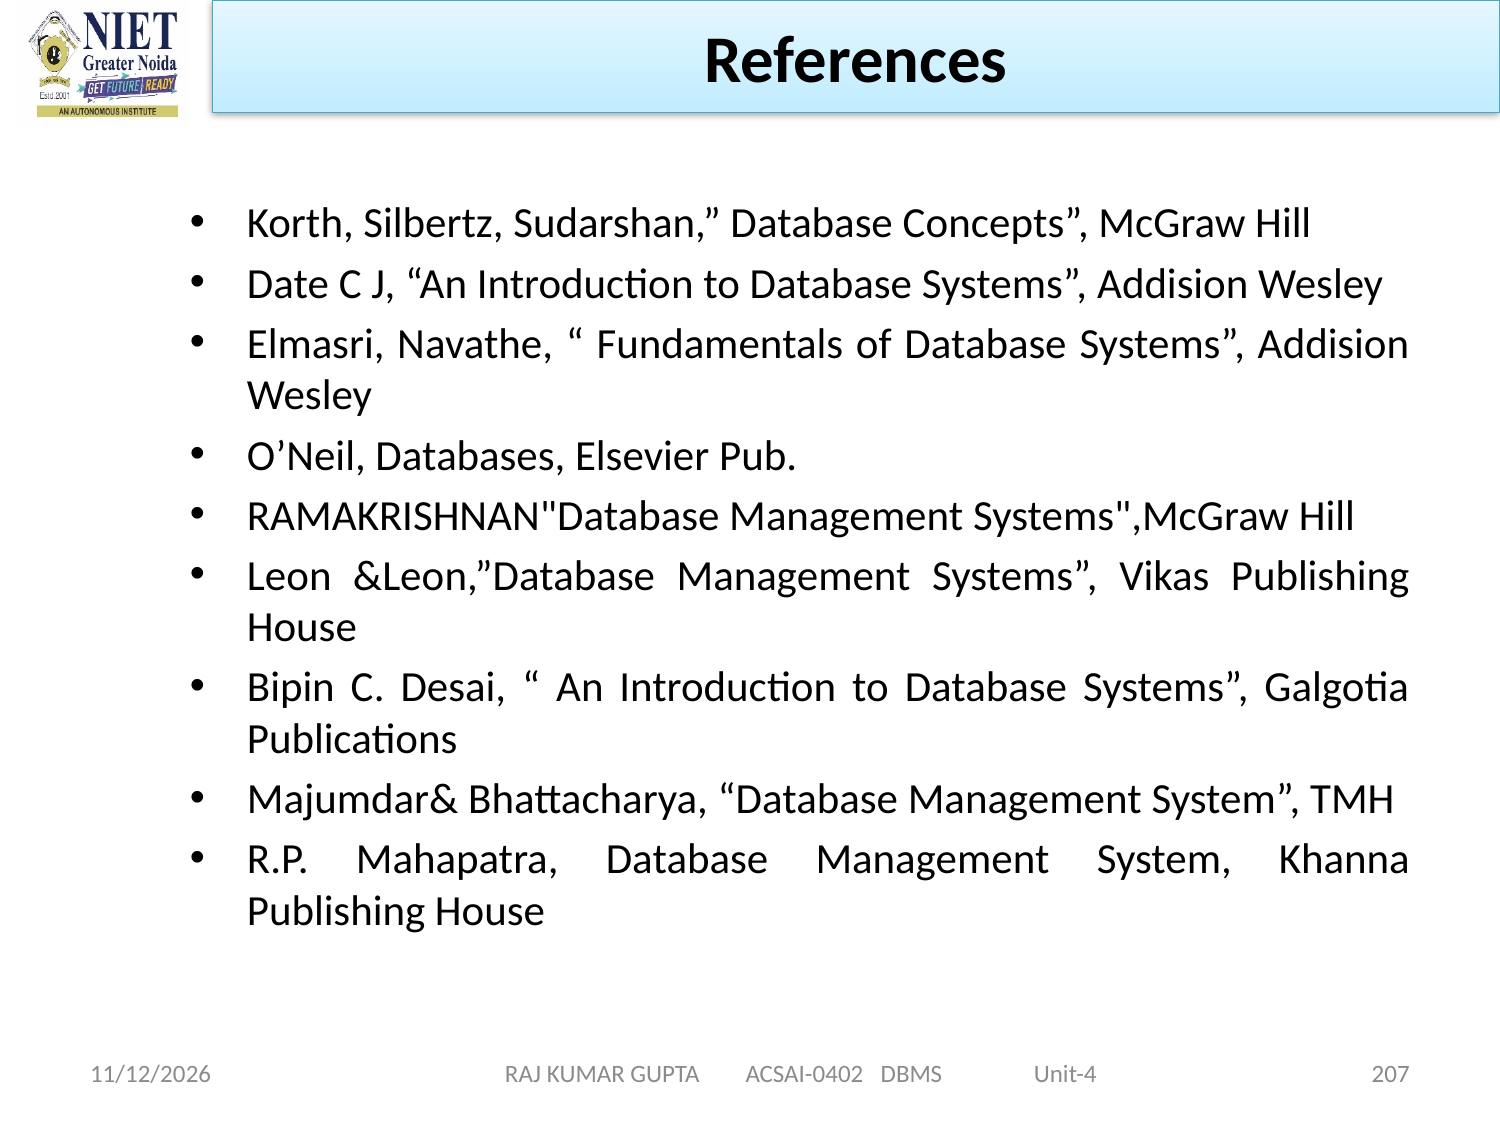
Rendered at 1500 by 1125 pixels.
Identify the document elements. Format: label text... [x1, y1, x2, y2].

list Korth, Silbertz, Sudarshan,” Database Concepts”, McGraw Hill Date C J, “An Introduction to Database Systems”, Addision Wesley Elmasri, Navathe, “ Fundamentals of Database Systems”, Addision Wesley O’Neil, Databases, Elsevier Pub. RAMAKRISHNAN"Database Management Systems",McGraw Hill Leon &Leon,”Database Management Systems”, Vikas Publishing House Bipin C. Desai, “ An Introduction to Database Systems”, Galgotia Publications Majumdar& Bhattacharya, “Database Management System”, TMH R.P. Mahapatra, Database Management System, Khanna Publishing House [174, 187, 1425, 955]
slide_number 207 [1074, 1042, 1425, 1103]
text_box References [212, 0, 1500, 113]
footer RAJ KUMAR GUPTA ACSAI-0402 DBMS Unit-4 [459, 1042, 1074, 1103]
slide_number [75, 1042, 425, 1103]
picture [18, 0, 188, 128]
